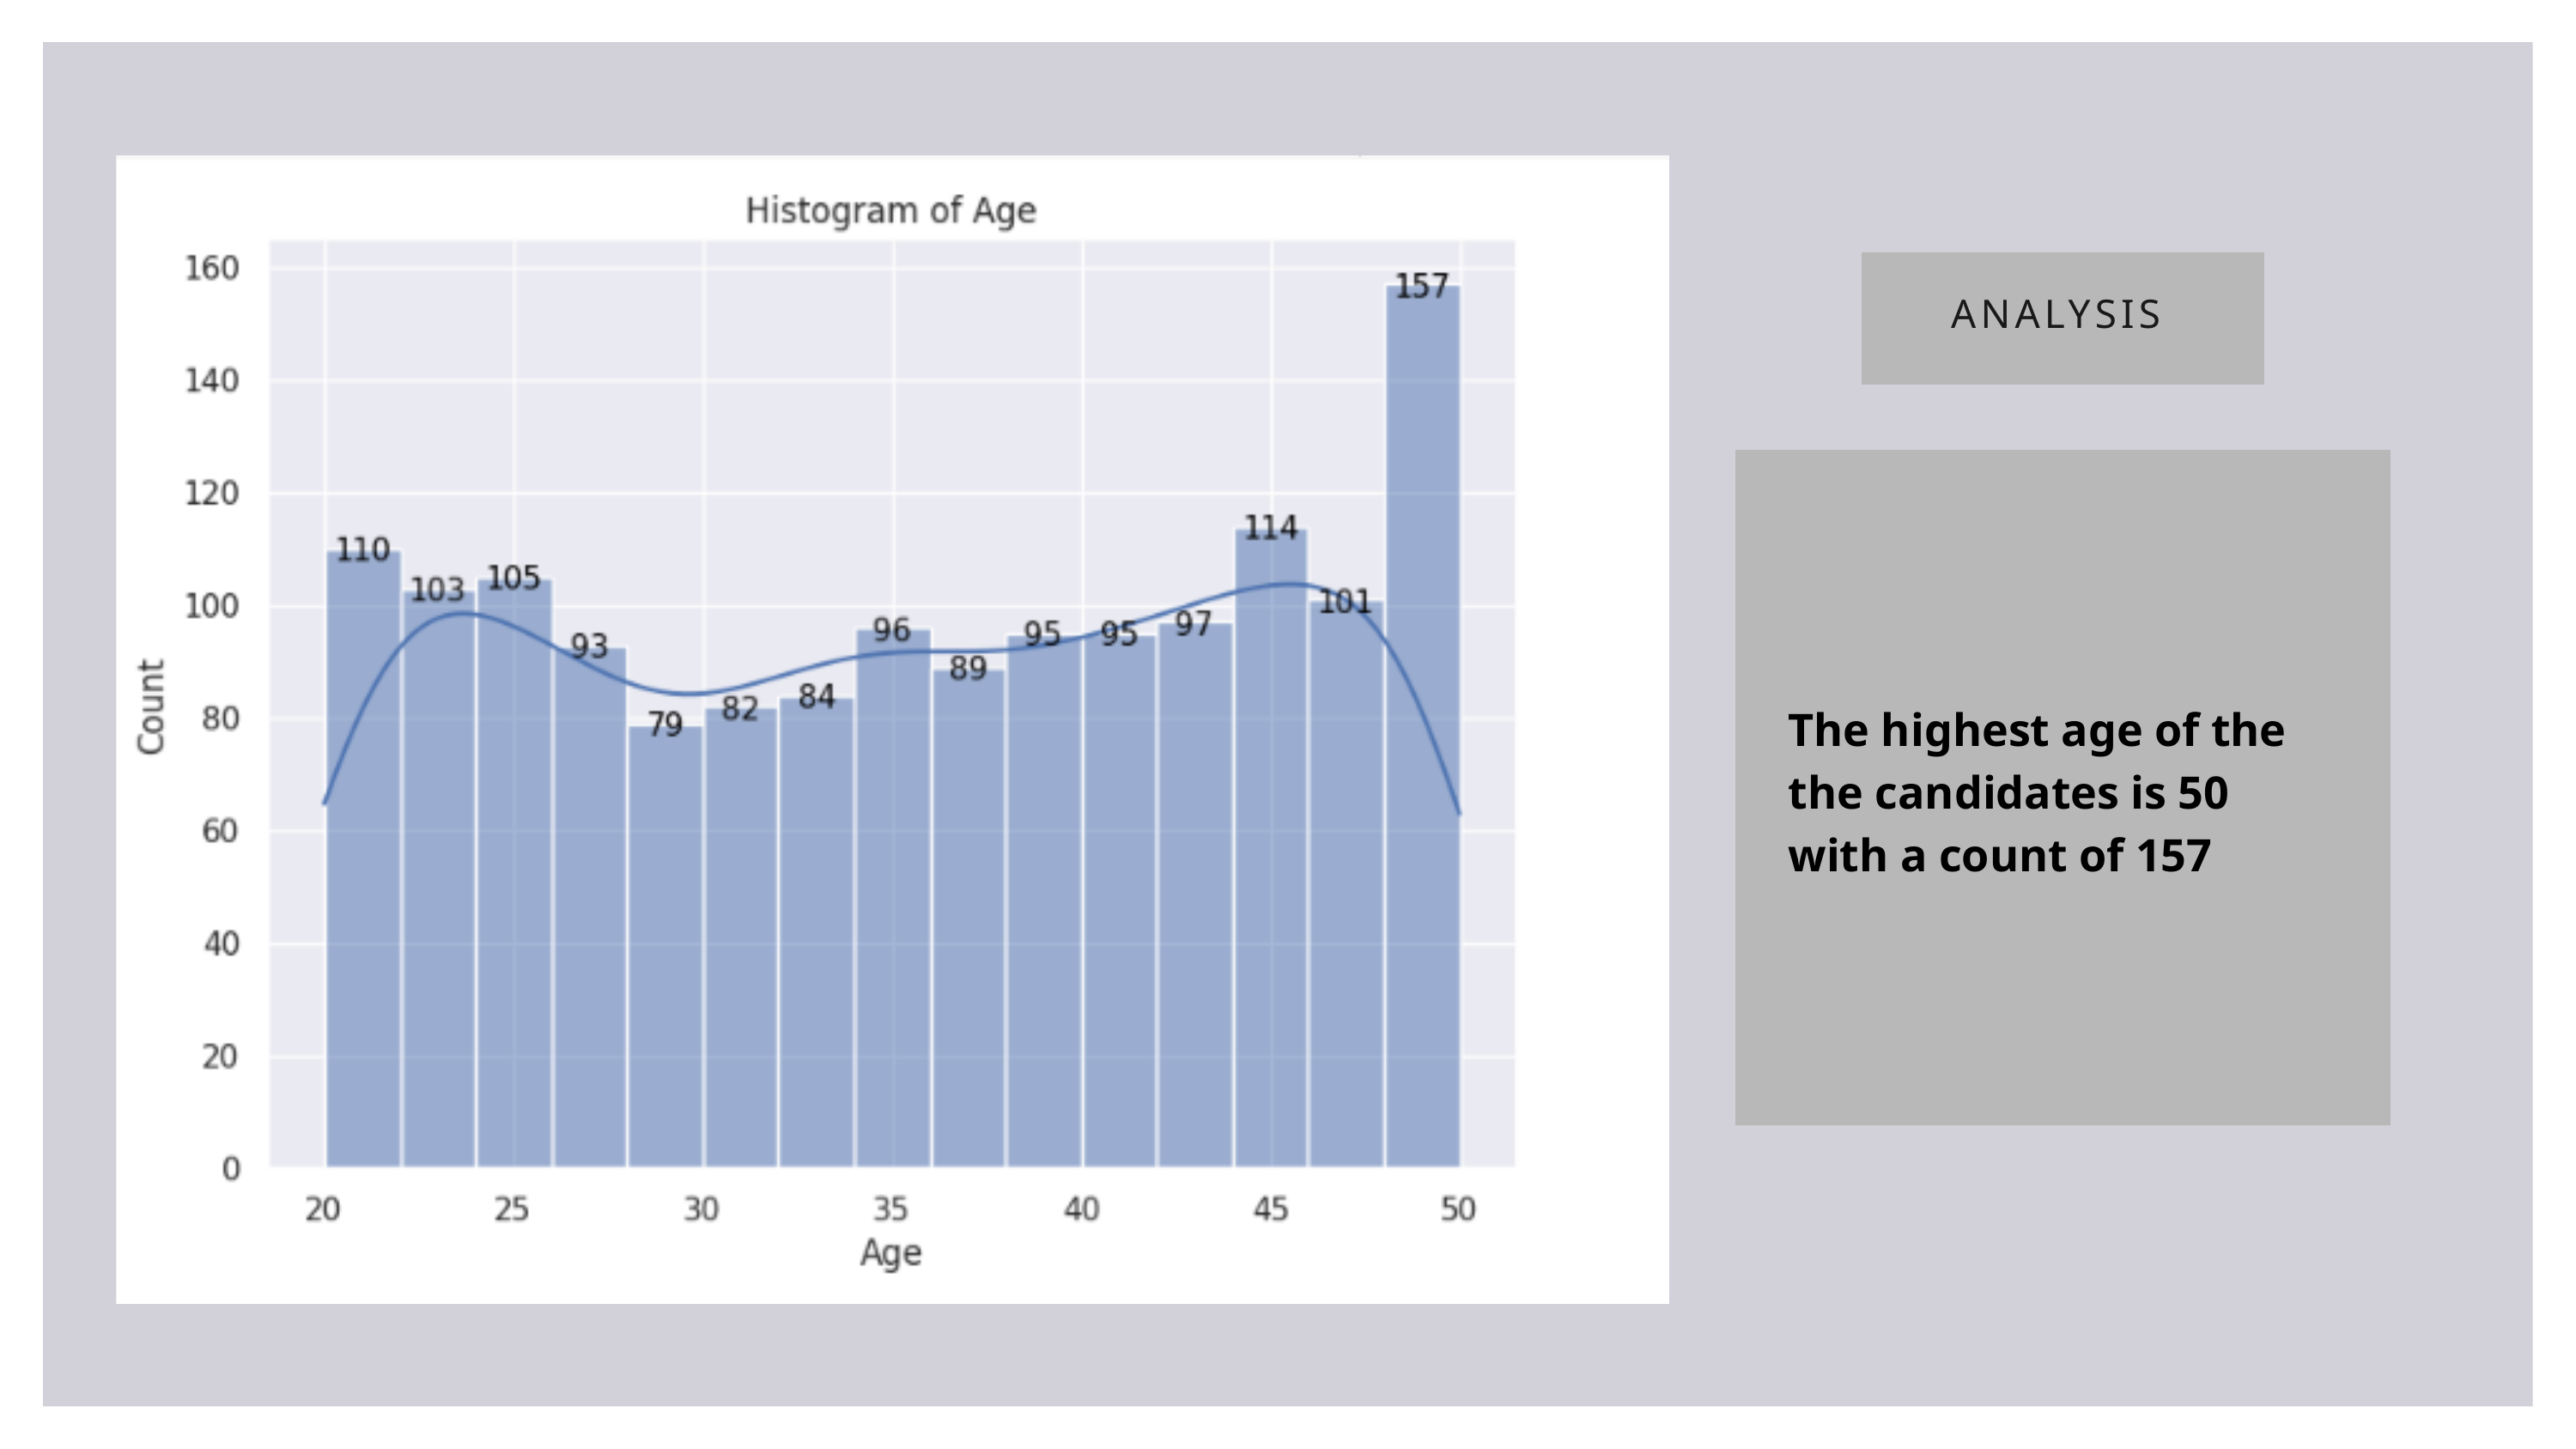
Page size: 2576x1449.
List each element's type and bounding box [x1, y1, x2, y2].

text_box [1861, 252, 2265, 385]
text_box [116, 155, 1669, 1304]
text_box [1735, 449, 2391, 1126]
text_box [43, 42, 2533, 1407]
